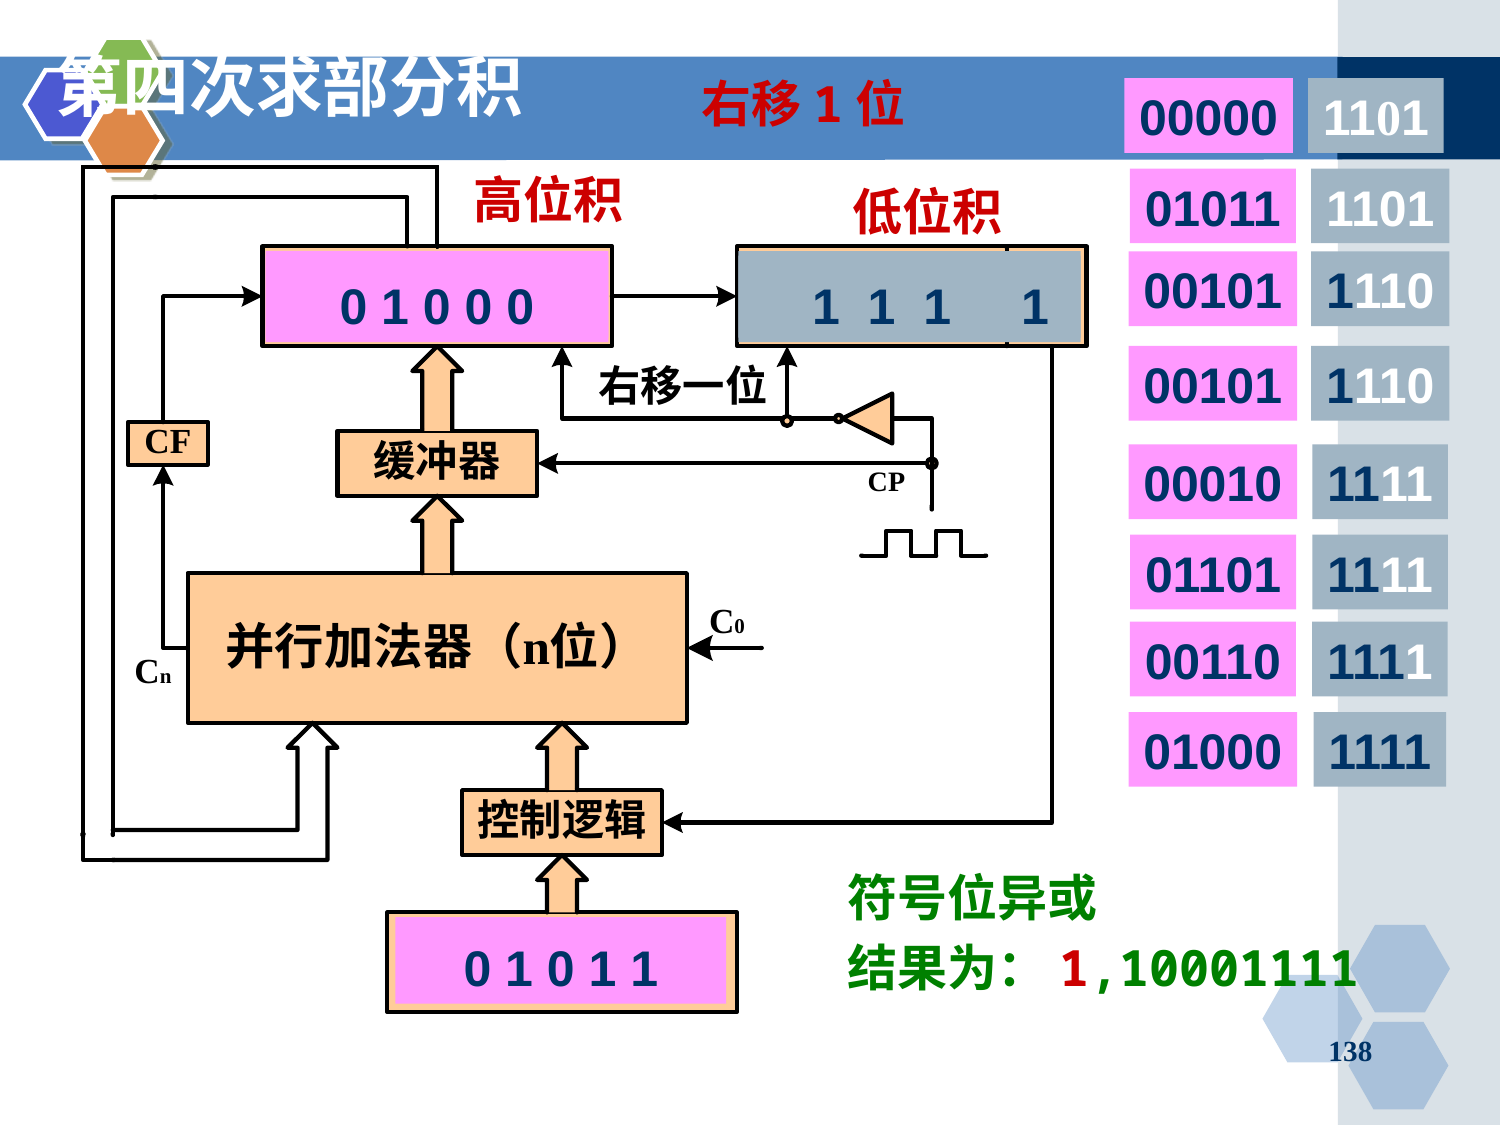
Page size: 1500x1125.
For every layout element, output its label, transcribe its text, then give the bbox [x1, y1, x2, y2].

text_box 1110 [1312, 345, 1448, 421]
text_box 1111 [1313, 534, 1447, 610]
text_box 1111 [1313, 712, 1447, 787]
slide_number 138 [1074, 1024, 1388, 1101]
text_box 1110 [1312, 251, 1448, 327]
text_box 符号位异或 结果为：1,10001111 [1096, 858, 1412, 1004]
text_box 00110 [1129, 621, 1296, 697]
text_box 1111 [1313, 621, 1447, 697]
text_box 00010 [1128, 444, 1298, 520]
text_box 01011 [1129, 168, 1296, 244]
text_box 1101 [1311, 168, 1450, 244]
text_box 1101 [1308, 78, 1444, 153]
text_box 01101 [1130, 534, 1297, 610]
text_box 右移1位 [596, 64, 1010, 140]
title 第四次求部分积 [40, 30, 550, 140]
text_box 00000 [1124, 78, 1293, 153]
text_box 01000 [1128, 712, 1298, 787]
text_box 1111 [1313, 444, 1447, 520]
text_box 00101 [1128, 251, 1298, 327]
text_box 00101 [1128, 345, 1298, 421]
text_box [76, 160, 1093, 1019]
